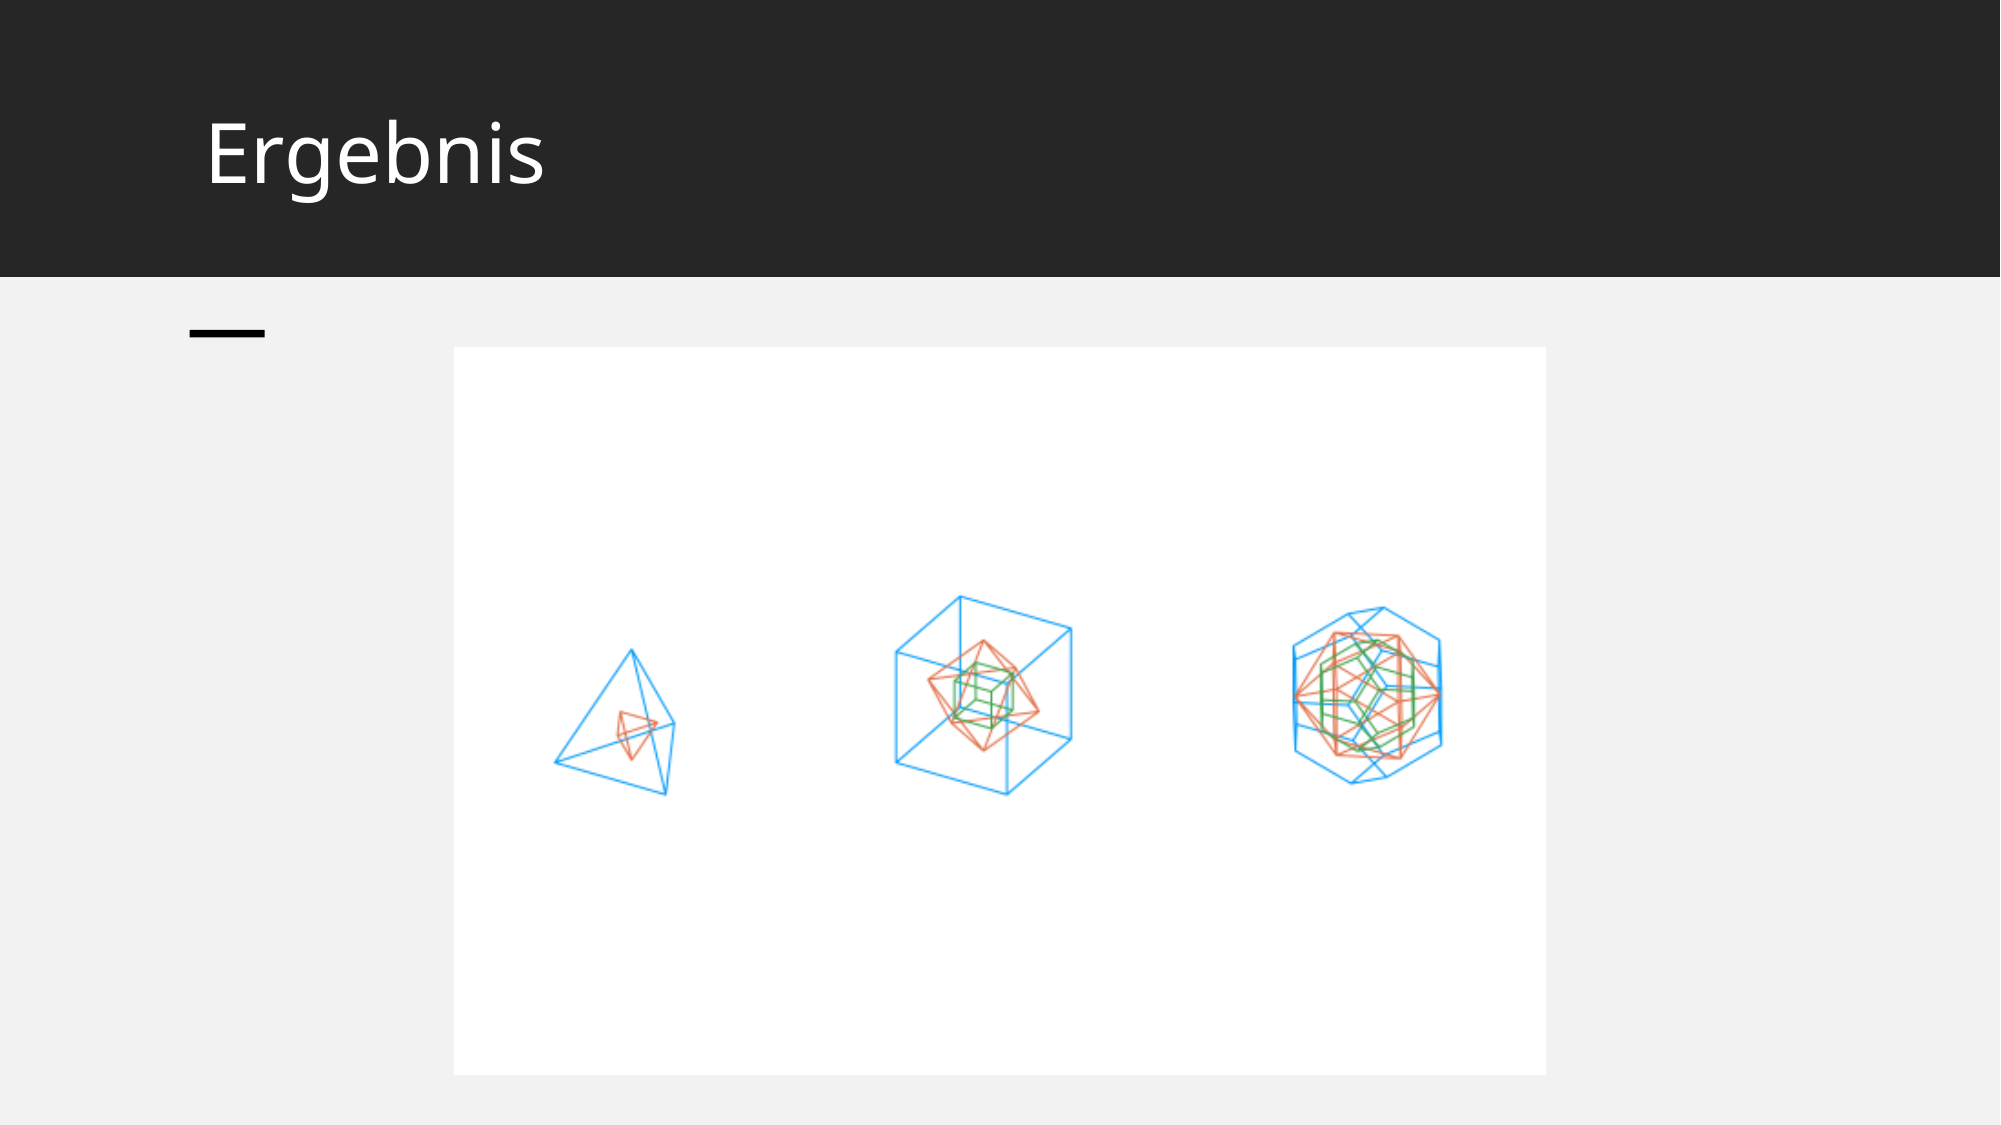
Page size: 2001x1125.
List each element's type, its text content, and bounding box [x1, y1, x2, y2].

text_box [0, 276, 2000, 1125]
text_box [0, 0, 2000, 276]
title Ergebnis [189, 104, 1812, 253]
text_box [189, 329, 266, 338]
picture [454, 347, 1546, 1075]
